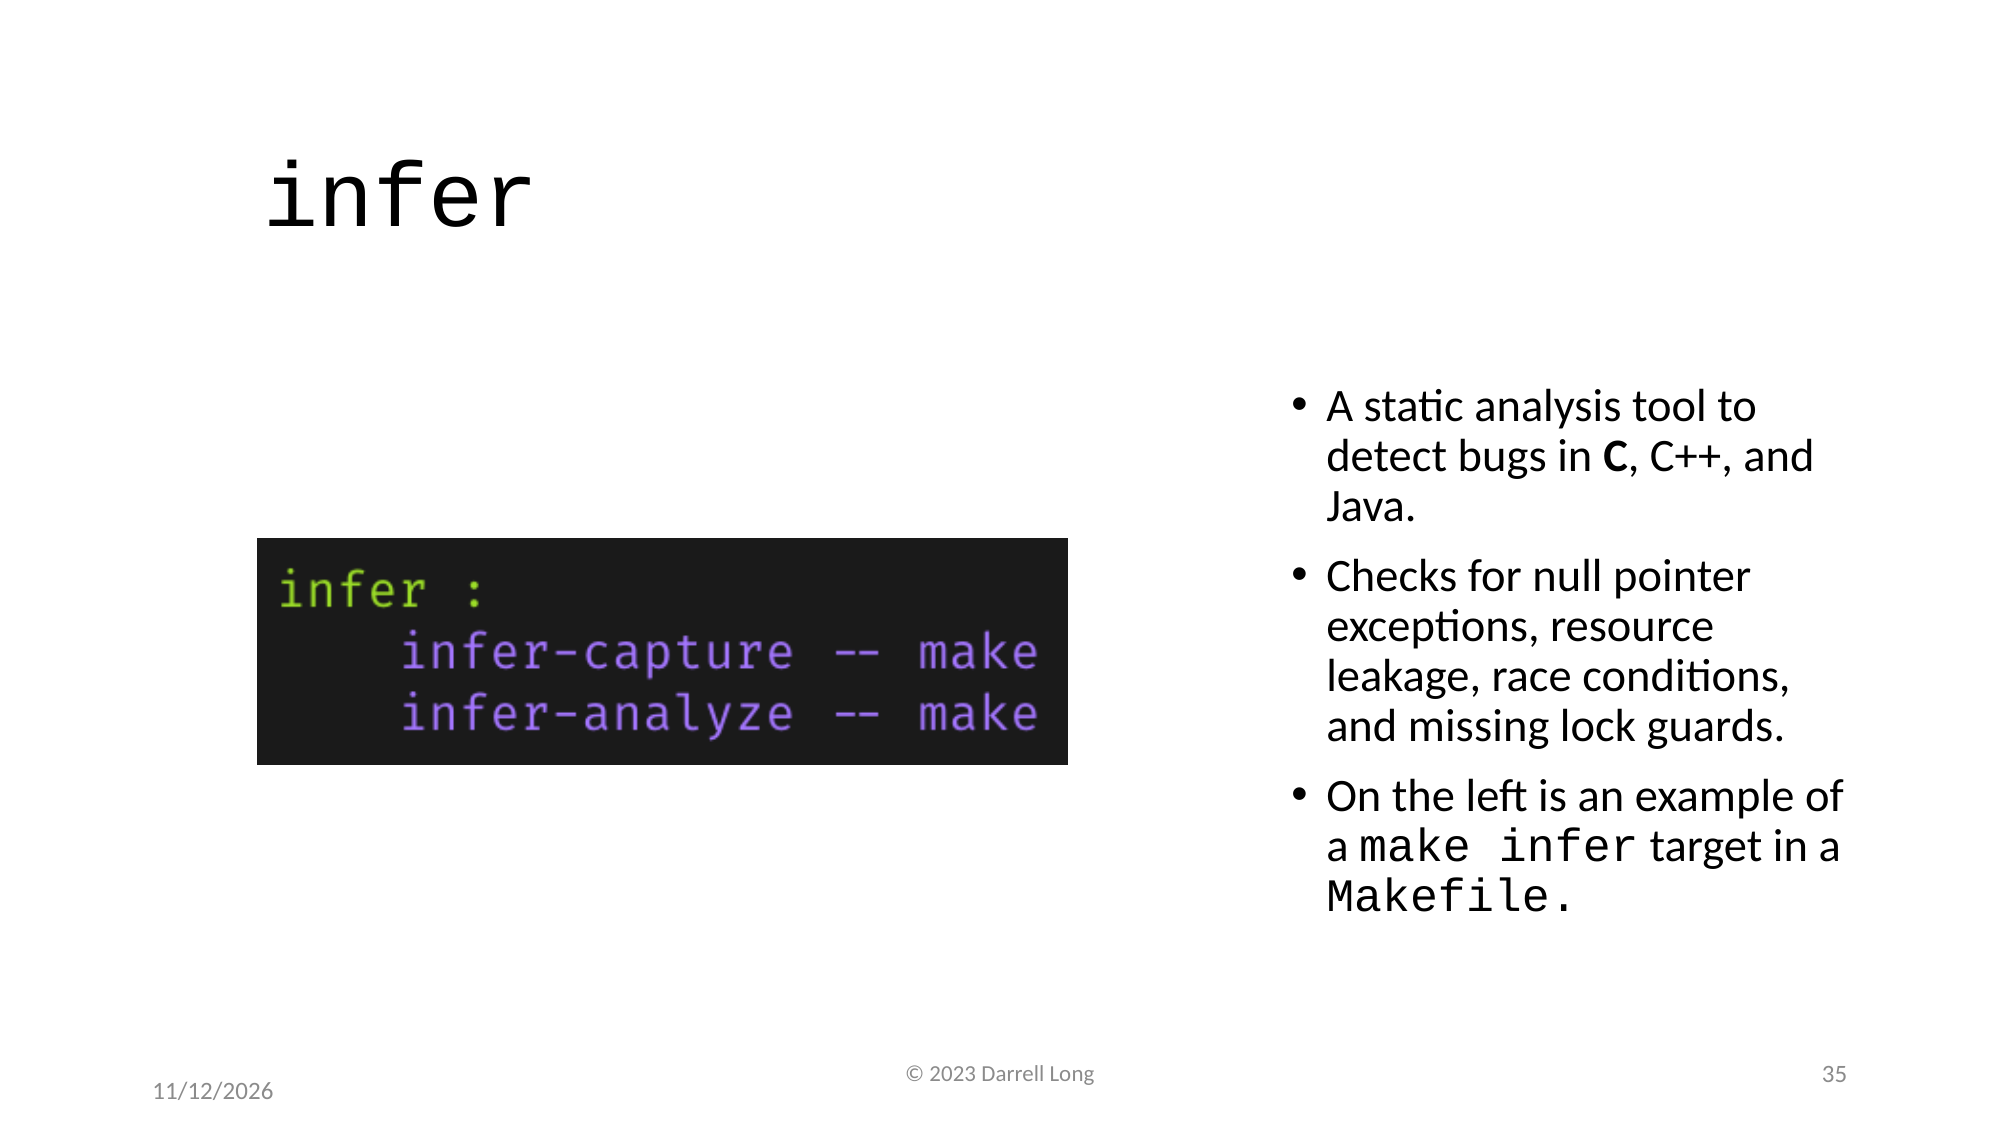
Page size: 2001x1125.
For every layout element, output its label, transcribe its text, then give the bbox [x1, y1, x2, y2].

picture [257, 538, 1068, 765]
list A static analysis tool to detect bugs in C, C++, and Java. Checks for null pointer exceptions, resource leakage, race conditions, and missing lock guards. On the left is an example of a make infer target in a Makefile. [1276, 373, 1872, 930]
footer © 2023 Darrell Long [662, 1042, 1338, 1103]
slide_number 35 [1412, 1042, 1863, 1103]
title infer [248, 84, 1872, 254]
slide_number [137, 1059, 341, 1120]
